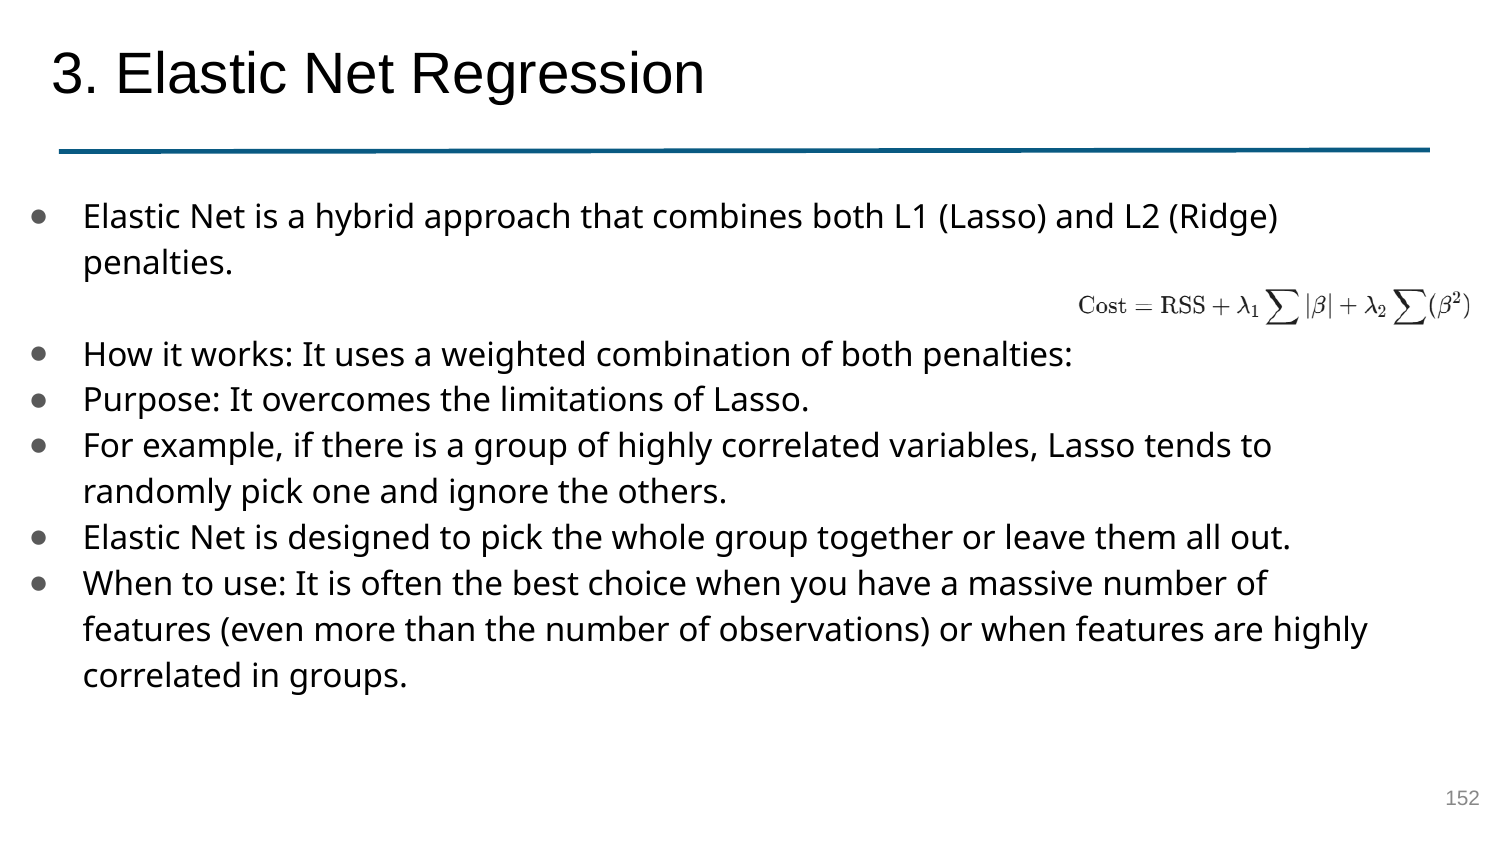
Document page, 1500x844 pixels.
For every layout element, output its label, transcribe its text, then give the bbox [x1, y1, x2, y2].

slide_number 152 [1389, 764, 1480, 830]
title 3. Elastic Net Regression [51, 35, 1449, 130]
list Elastic Net is a hybrid approach that combines both L1 (Lasso) and L2 (Ridge) penalties. How it works: It uses a weighted combination of both penalties: Purpose: It overcomes the limitations of Lasso. For example, if there is a group of highly correlated variables, Lasso tends to randomly pick one and ignore the others. Elastic Net is designed to pick the whole group together or leave them all out. When to use: It is often the best choice when you have a massive number of features (even more than the number of observations) or when features are highly correlated in groups. [7, 189, 1406, 750]
picture [1048, 272, 1500, 338]
